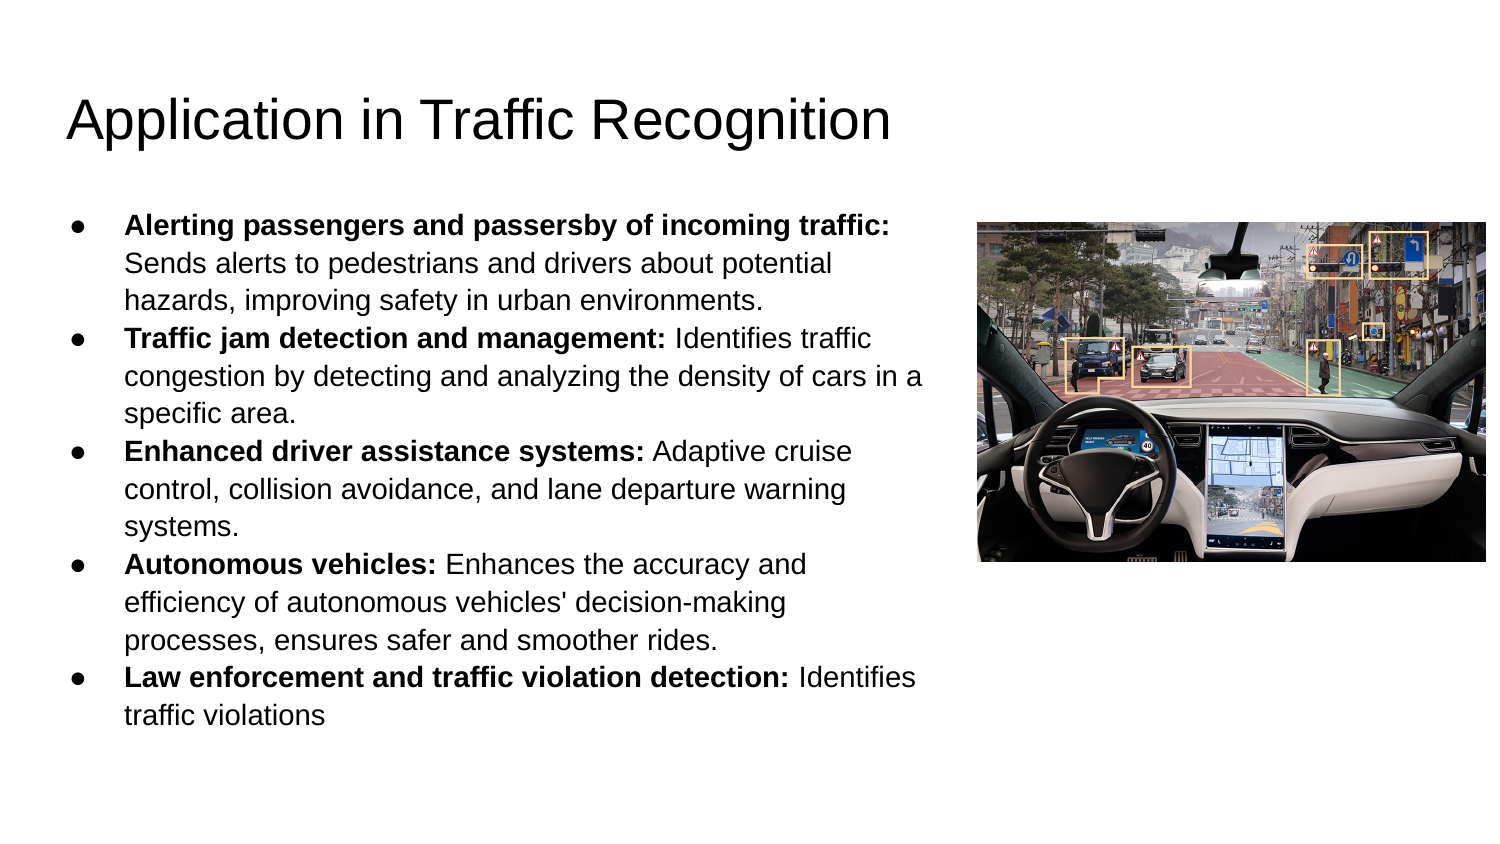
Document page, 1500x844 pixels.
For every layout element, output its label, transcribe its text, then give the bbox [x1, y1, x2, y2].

picture [977, 222, 1486, 562]
list Alerting passengers and passersby of incoming traffic: Sends alerts to pedestrians and drivers about potential hazards, improving safety in urban environments. Traffic jam detection and management: Identifies traffic congestion by detecting and analyzing the density of cars in a specific area. Enhanced driver assistance systems: Adaptive cruise control, collision avoidance, and lane departure warning systems. Autonomous vehicles: Enhances the accuracy and efficiency of autonomous vehicles' decision-making processes, ensures safer and smoother rides. Law enforcement and traffic violation detection: Identifies traffic violations [28, 189, 945, 750]
title Application in Traffic Recognition [51, 72, 1449, 167]
